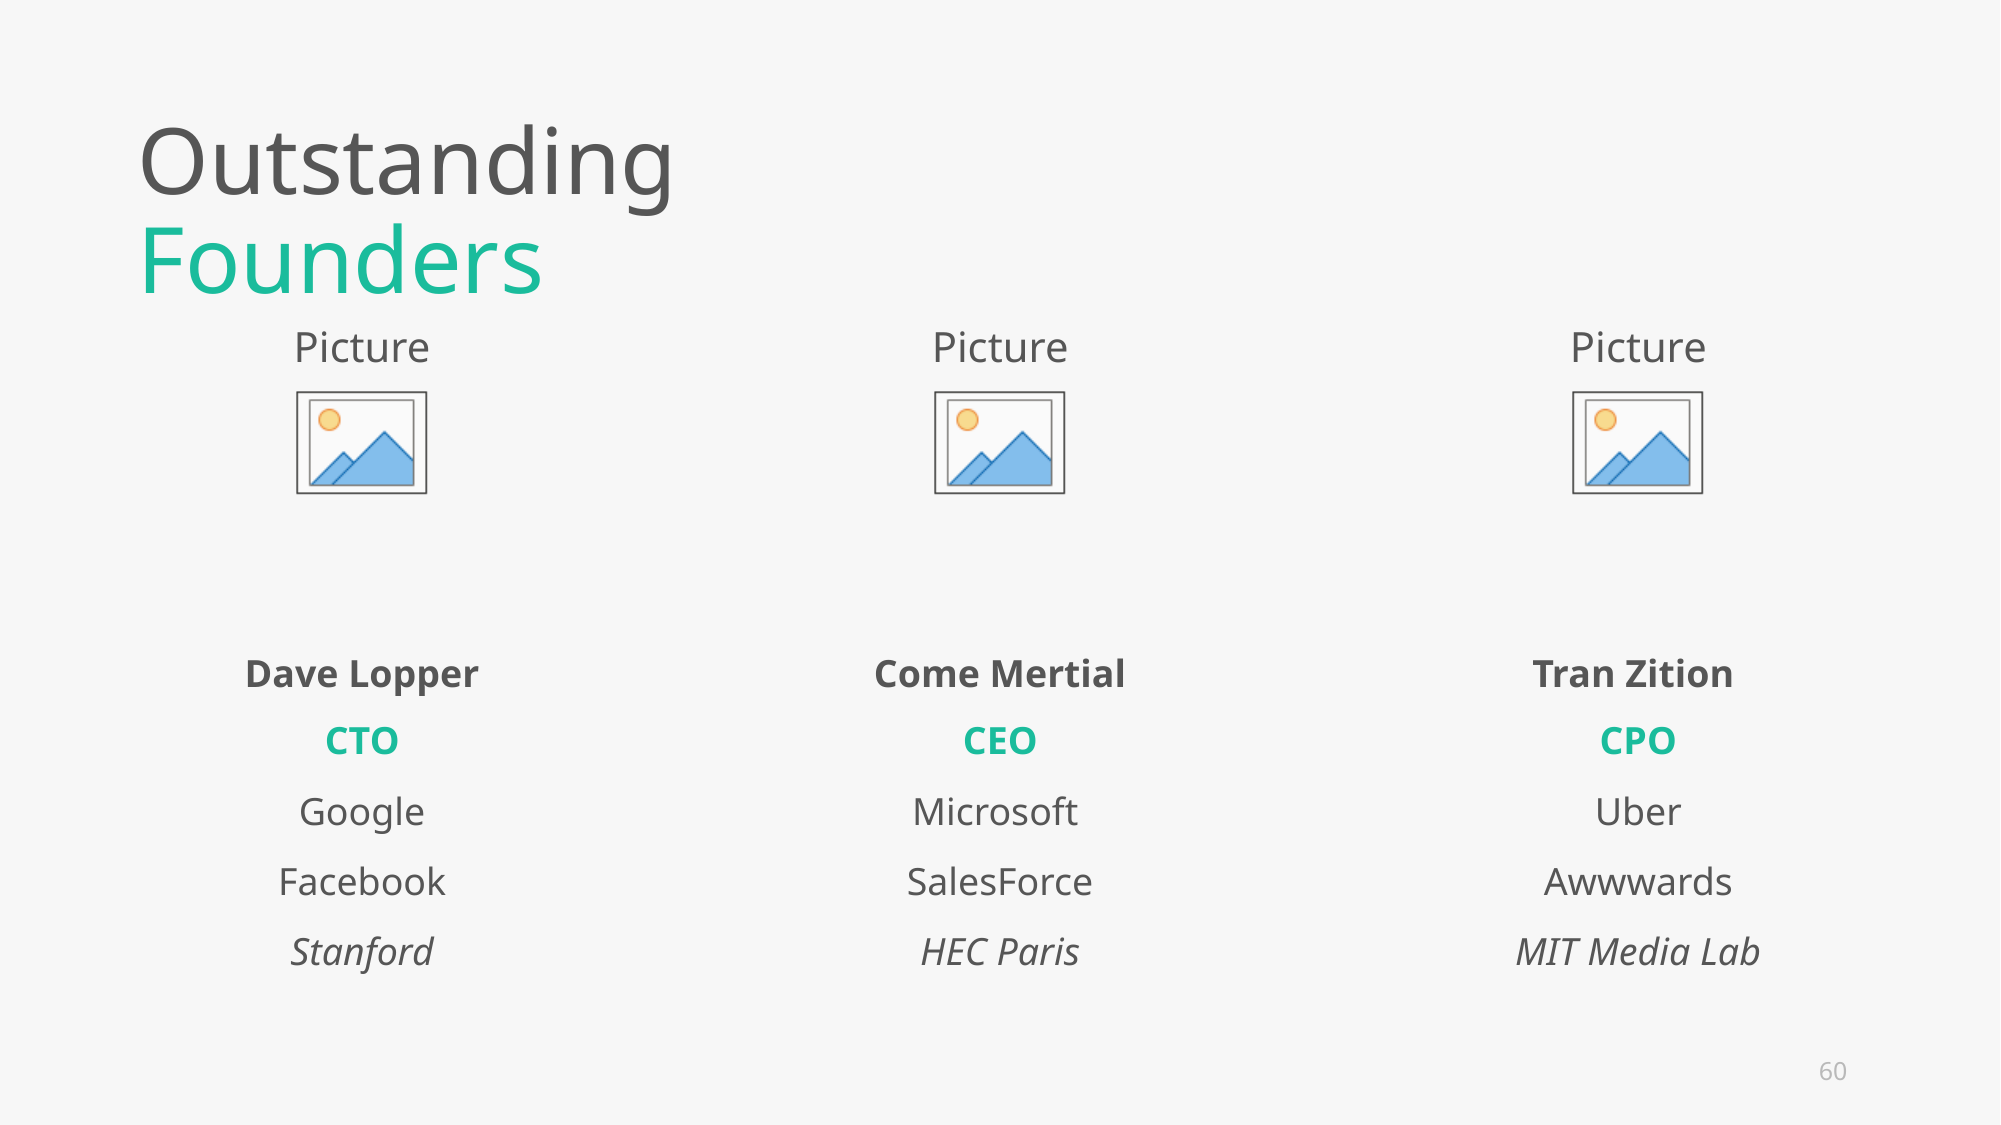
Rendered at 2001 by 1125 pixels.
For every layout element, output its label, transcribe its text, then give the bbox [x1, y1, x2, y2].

slide_number 60 [1412, 1042, 1863, 1103]
picture [231, 312, 493, 574]
text_box Google Facebook Stanford [137, 779, 588, 981]
text_box Tran Zition CPO [1413, 624, 1864, 765]
picture [1507, 312, 1769, 574]
text_box Come Mertial CEO [775, 624, 1226, 765]
picture [869, 312, 1131, 574]
text_box Uber Awwwards MIT Media Lab [1413, 779, 1864, 981]
list Outstanding Founders [137, 108, 1015, 224]
text_box Dave Lopper CTO [137, 624, 588, 765]
text_box Microsoft SalesForce HEC Paris [775, 779, 1226, 981]
